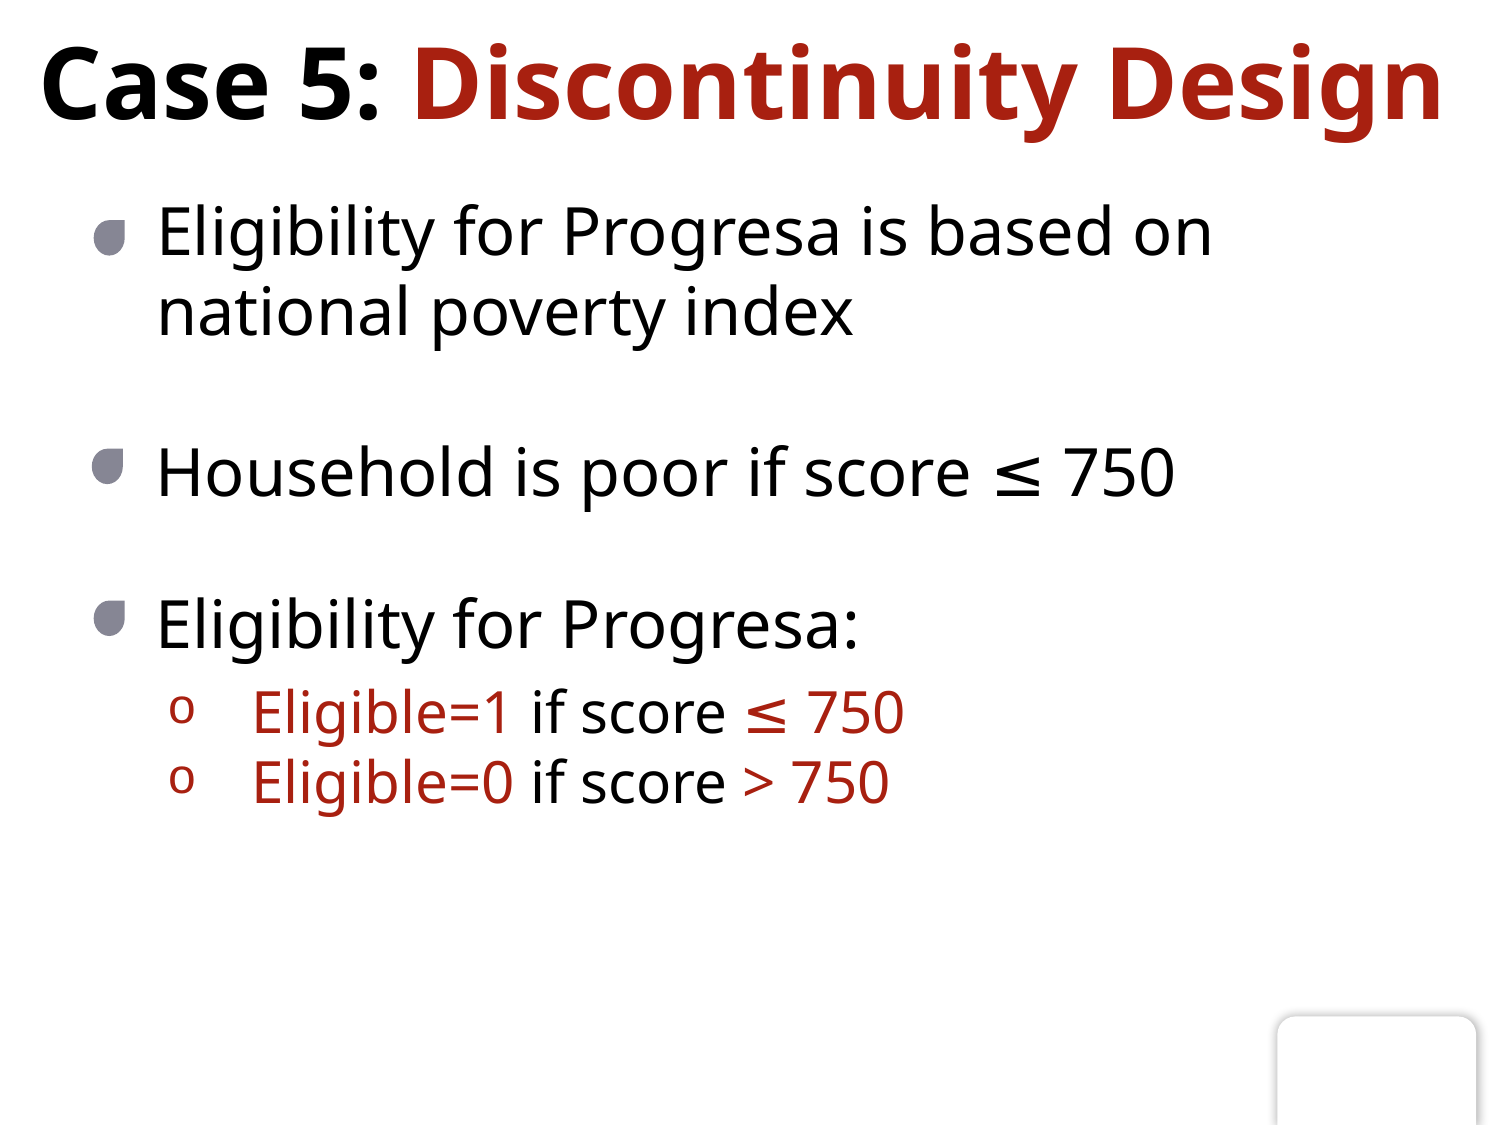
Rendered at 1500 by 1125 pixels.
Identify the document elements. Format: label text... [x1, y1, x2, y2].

text_box [91, 218, 127, 258]
title Case 5: Discontinuity Design [23, 11, 1477, 153]
text_box Household is poor if score ≤ 750 [140, 422, 1312, 518]
text_box Eligible=1 if score ≤ 750 Eligible=0 if score > 750 [152, 667, 1324, 823]
text_box [89, 446, 125, 487]
text_box Eligibility for Progresa: [140, 574, 1312, 670]
text_box [91, 598, 127, 639]
text_box Eligibility for Progresa is based on national poverty index [141, 181, 1313, 357]
